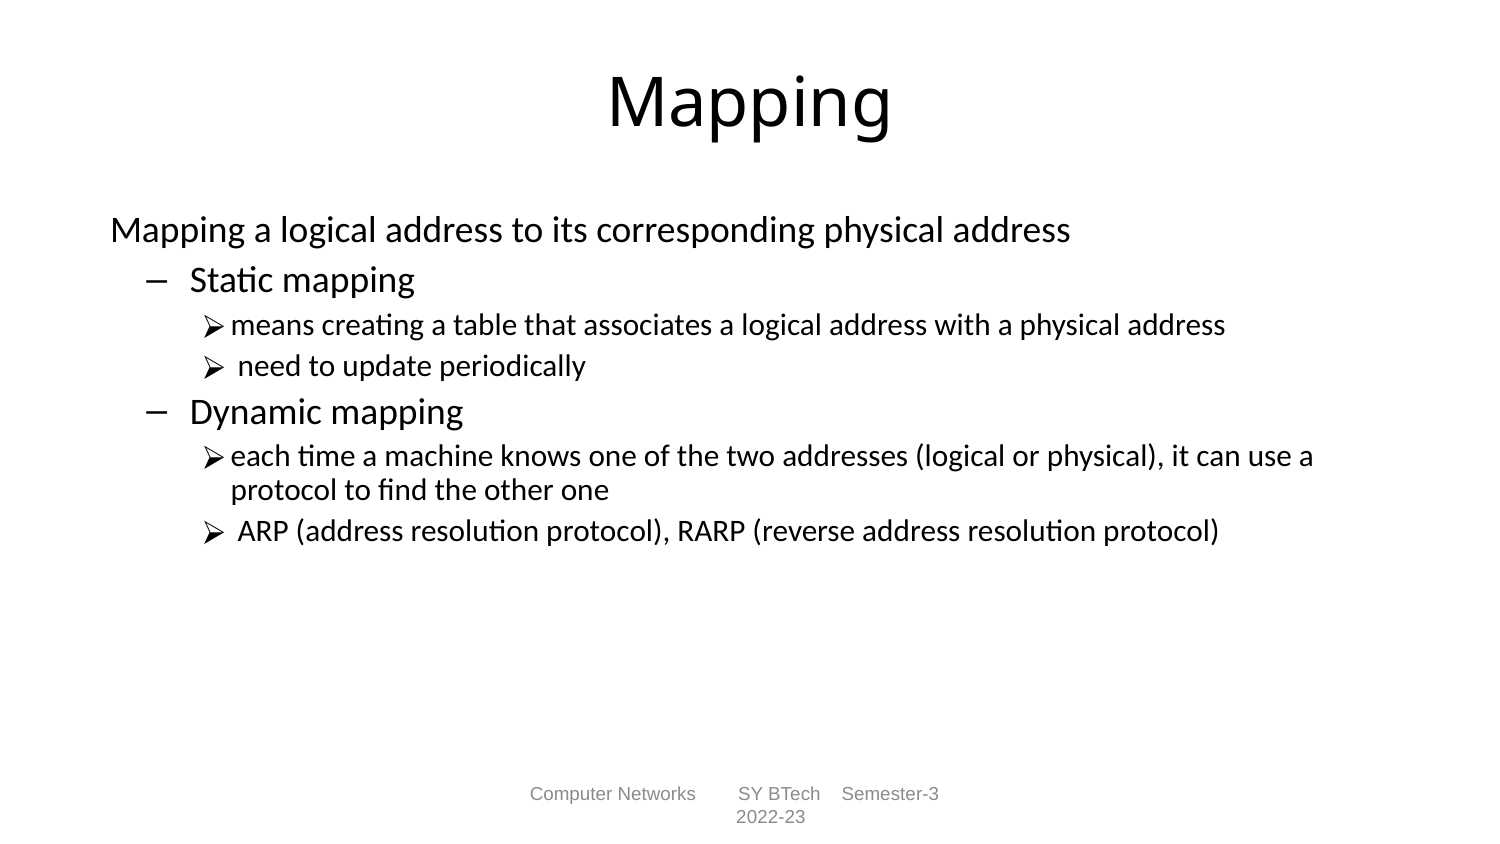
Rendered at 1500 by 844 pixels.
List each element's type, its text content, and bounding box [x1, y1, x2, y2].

footer Computer Networks SY BTech Semester-3 2022-23 [512, 782, 988, 827]
list Mapping a logical address to its corresponding physical address Static mapping means creating a table that associates a logical address with a physical address need to update periodically Dynamic mapping each time a machine knows one of the two addresses (logical or physical), it can use a protocol to find the other one ARP (address resolution protocol), RARP (reverse address resolution protocol) [75, 196, 1425, 754]
title Mapping [75, 33, 1425, 175]
